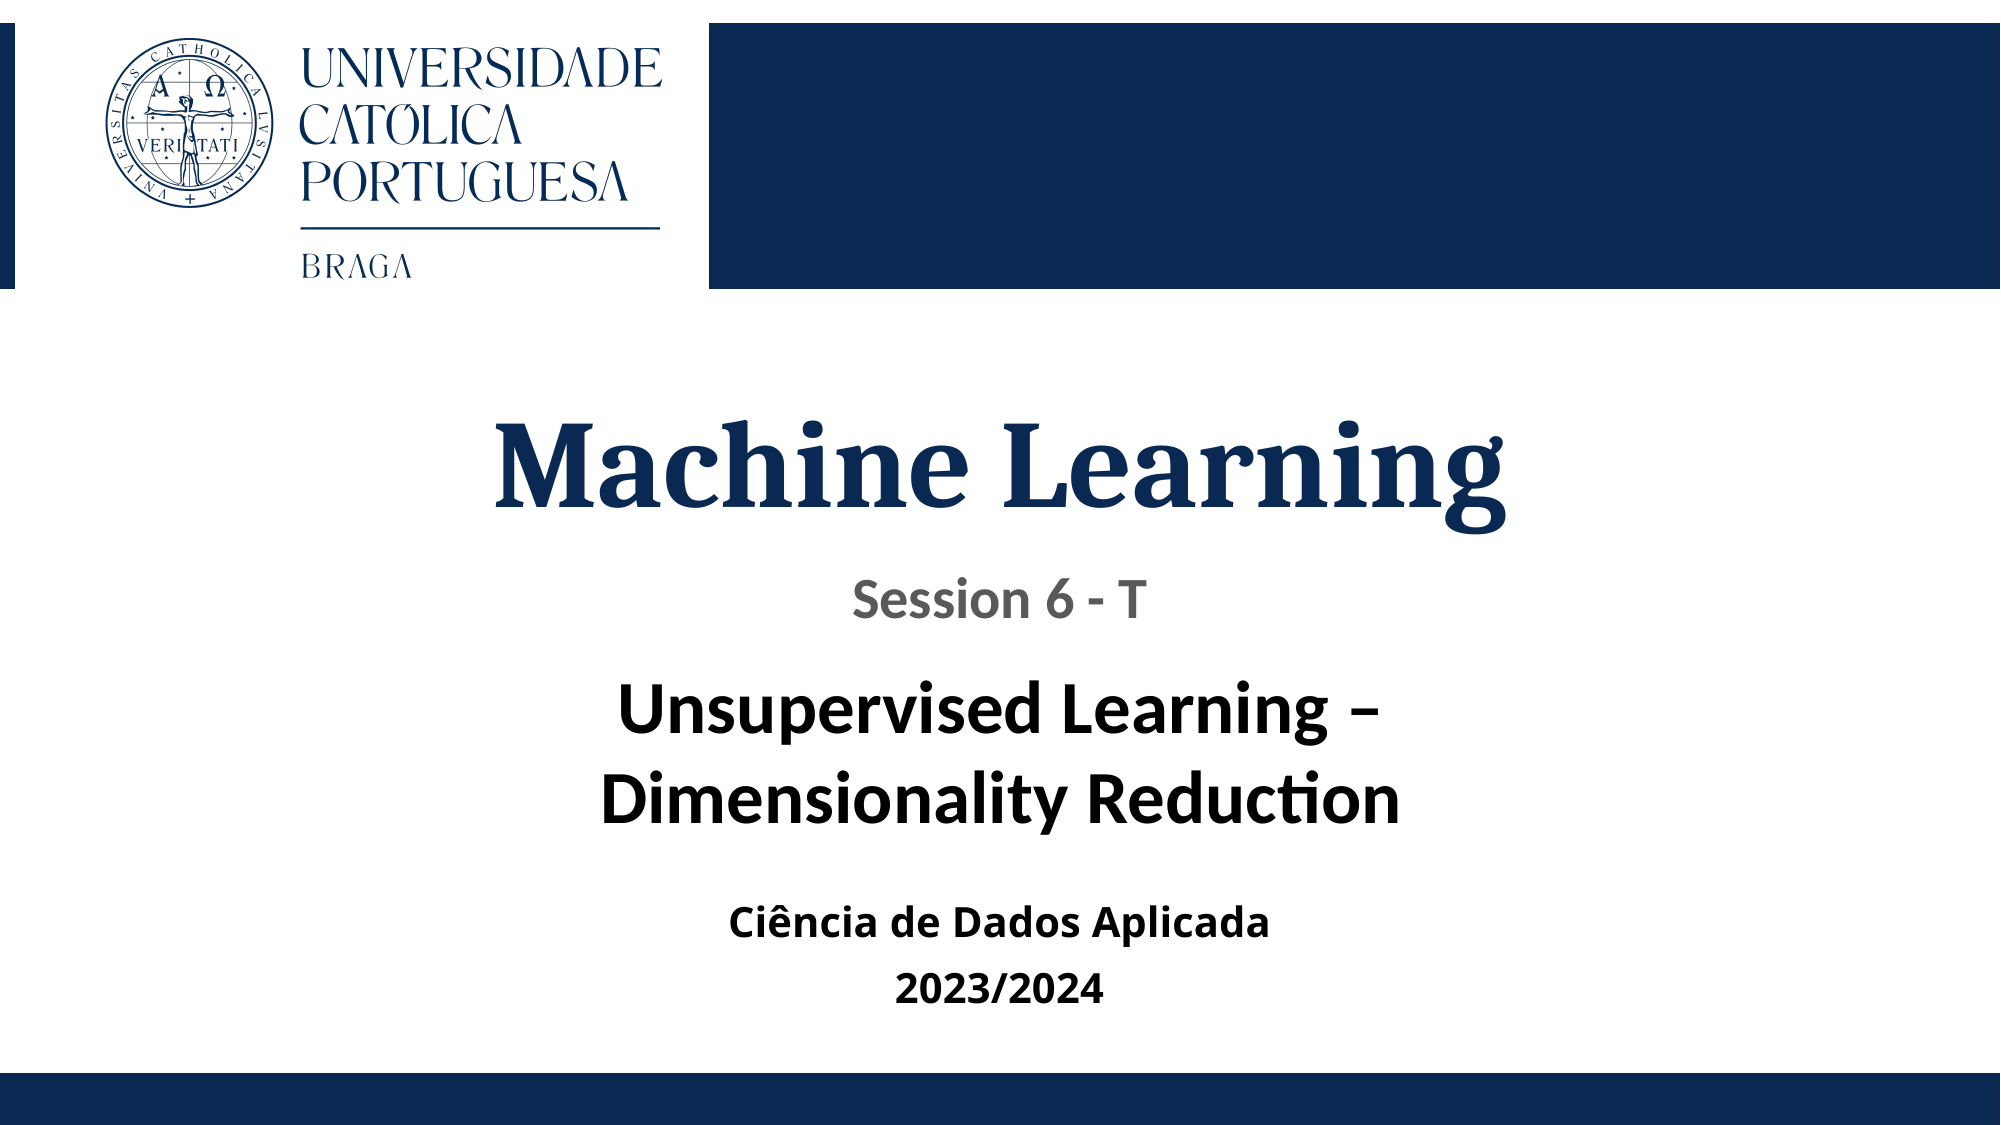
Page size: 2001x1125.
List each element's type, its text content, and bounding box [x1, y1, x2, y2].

text_box Unsupervised Learning – Dimensionality Reduction [406, 651, 1595, 847]
text_box [0, 23, 15, 289]
text_box Ciência de Dados Aplicada 2023/2024 [249, 821, 1750, 1073]
text_box Machine Learning [92, 381, 1908, 553]
picture [95, 20, 681, 293]
text_box [0, 1073, 2000, 1125]
text_box [709, 23, 2000, 289]
text_box Session 6 - T [245, 553, 1755, 638]
